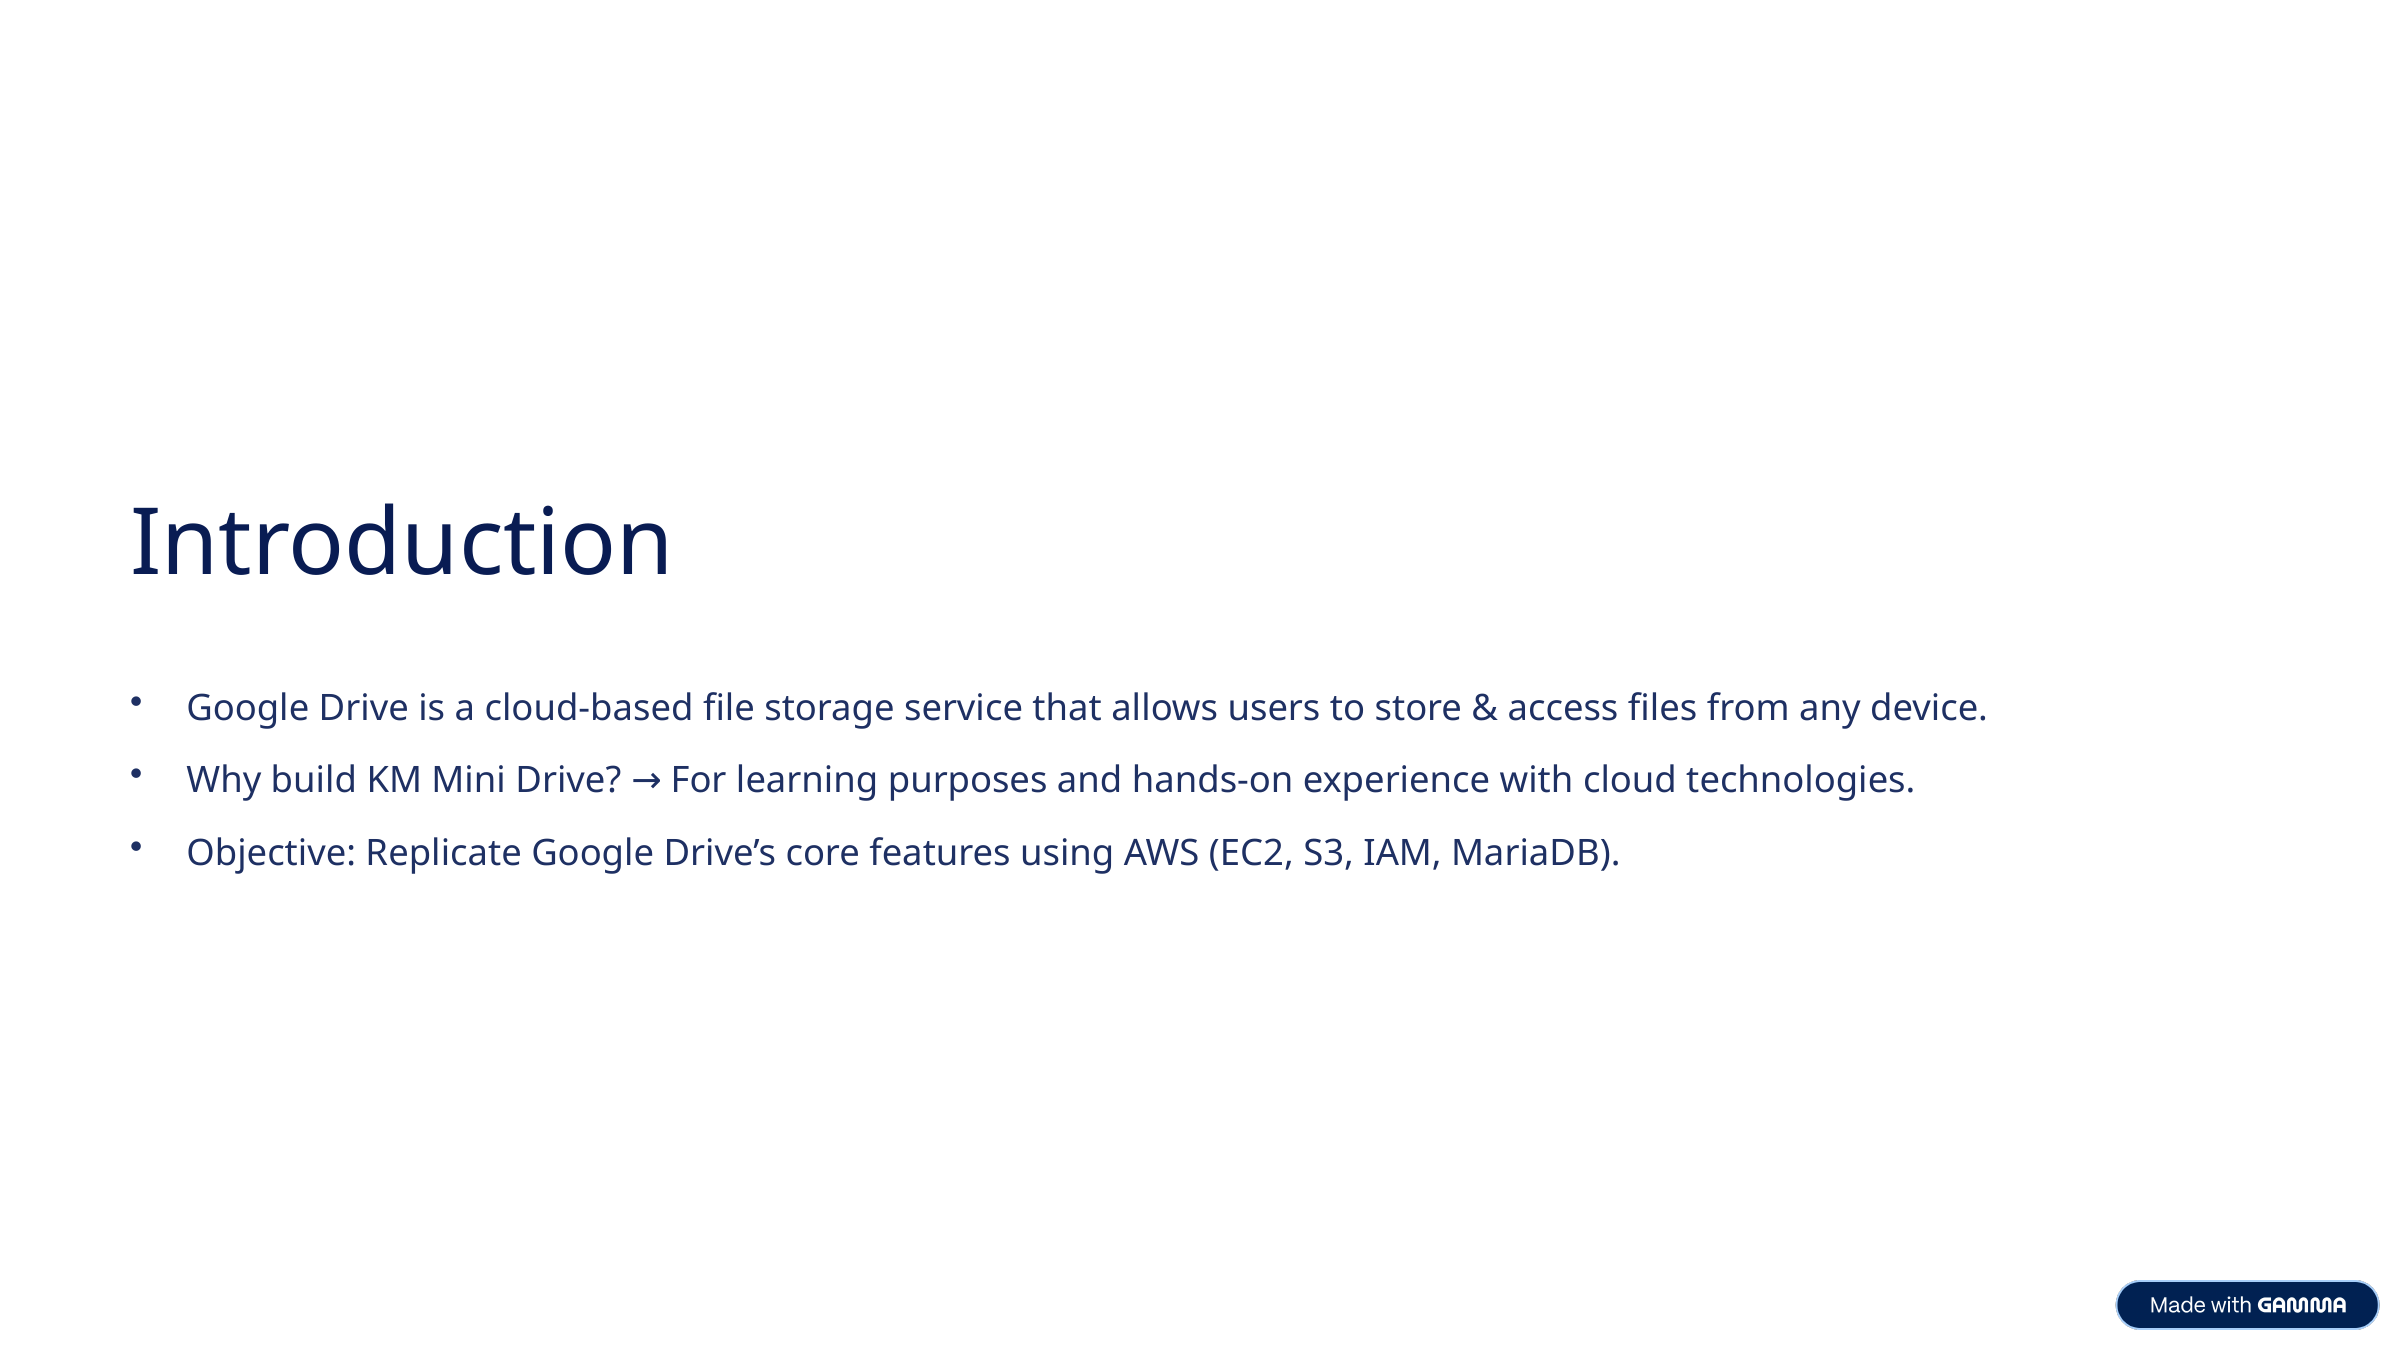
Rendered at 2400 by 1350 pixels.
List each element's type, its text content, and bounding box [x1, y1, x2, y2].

text_box Google Drive is a cloud-based file storage service that allows users to store & access files from any device. [130, 667, 2270, 728]
text_box Objective: Replicate Google Drive’s core features using AWS (EC2, S3, IAM, MariaDB). [130, 813, 2270, 873]
text_box Introduction [130, 477, 1061, 594]
text_box Why build KM Mini Drive? → For learning purposes and hands-on experience with cloud technologies. [130, 740, 2270, 800]
picture [2106, 1271, 2389, 1339]
